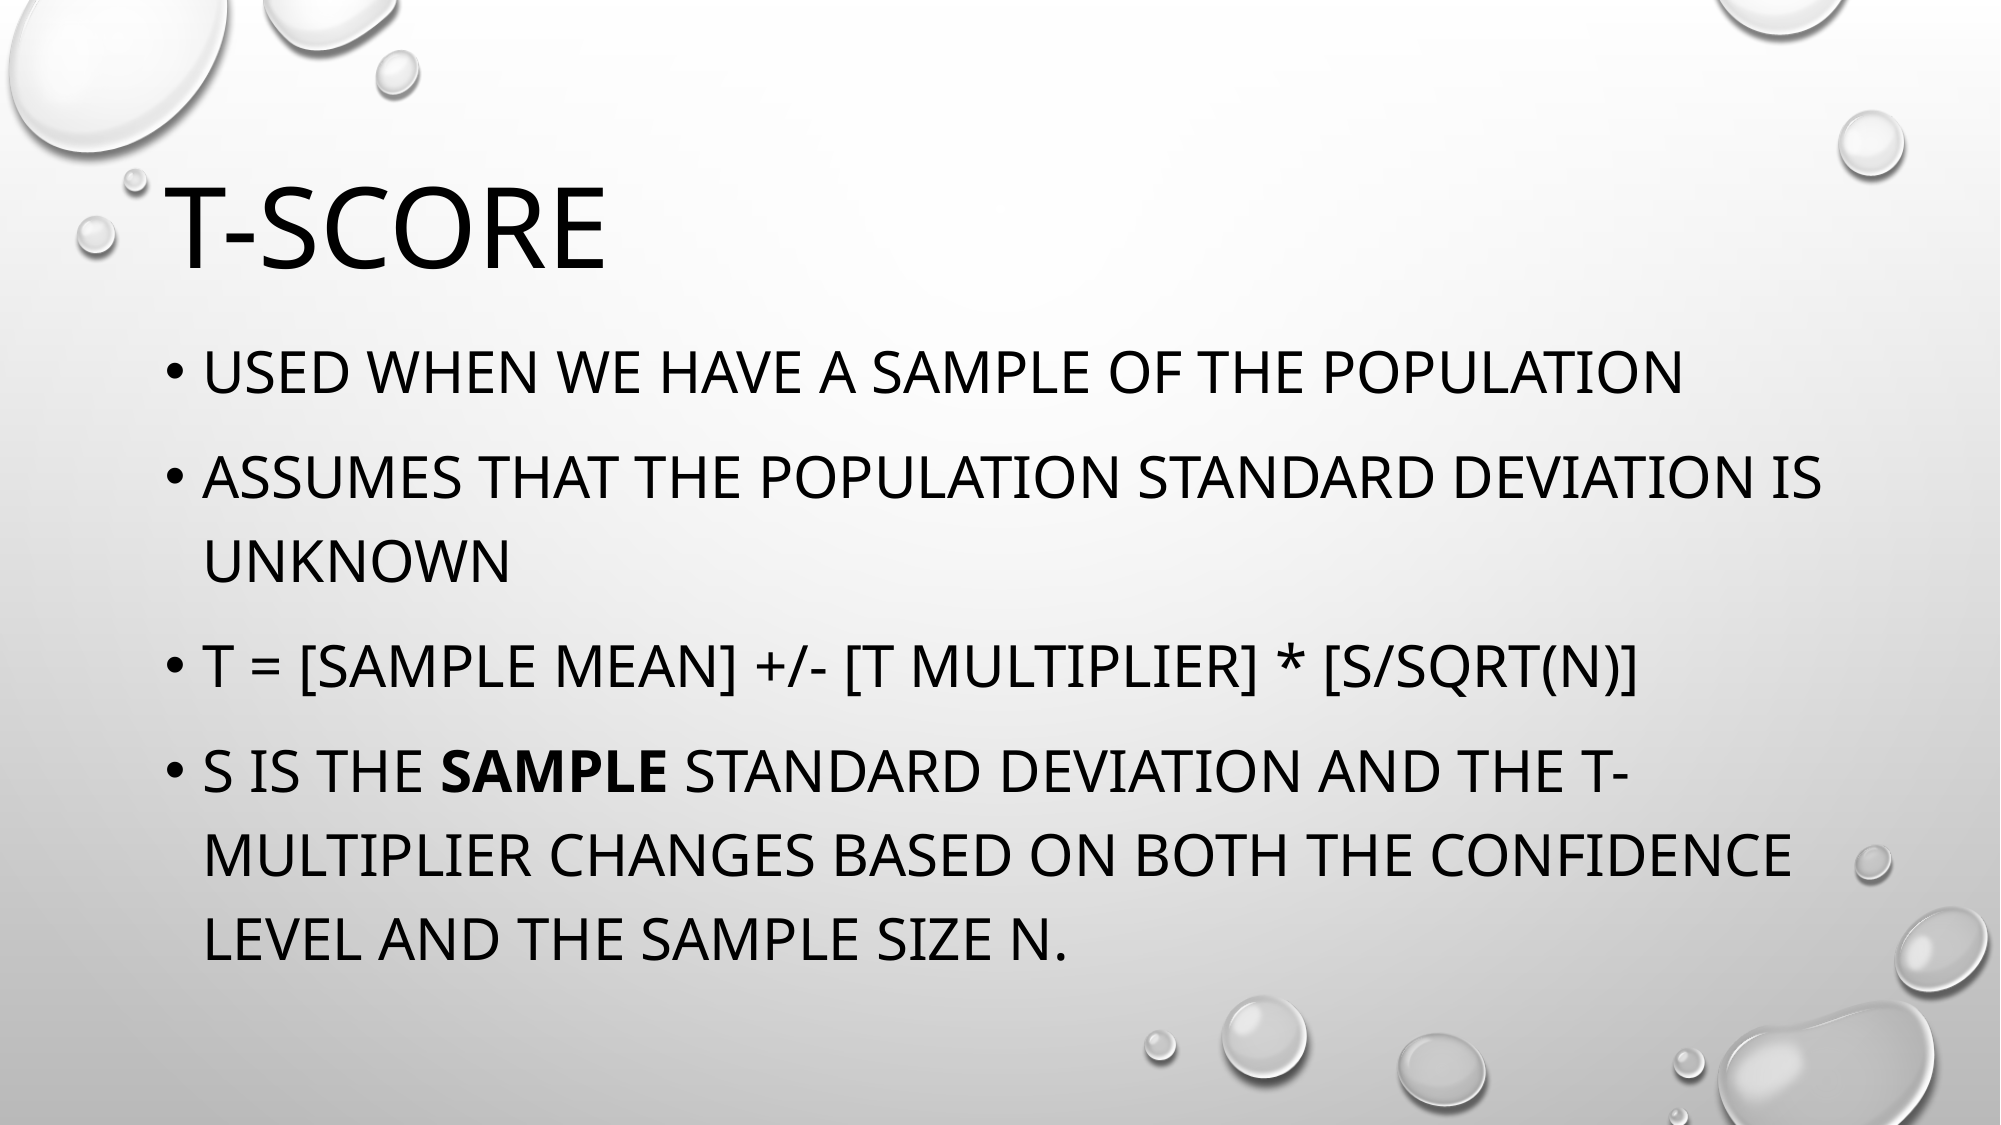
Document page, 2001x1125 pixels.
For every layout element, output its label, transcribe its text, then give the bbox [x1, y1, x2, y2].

list Used when we have a sample of the population assumes that the population standard deviation is unknown T = [sample mean] +/- [t multiplier] * [s/sqrt(n)] s is the sample standard deviation and the t-multiplier changes based on both the confidence level and the sample size n. [149, 314, 1850, 1099]
picture [0, 0, 2000, 1125]
title T-score [149, 101, 1851, 364]
